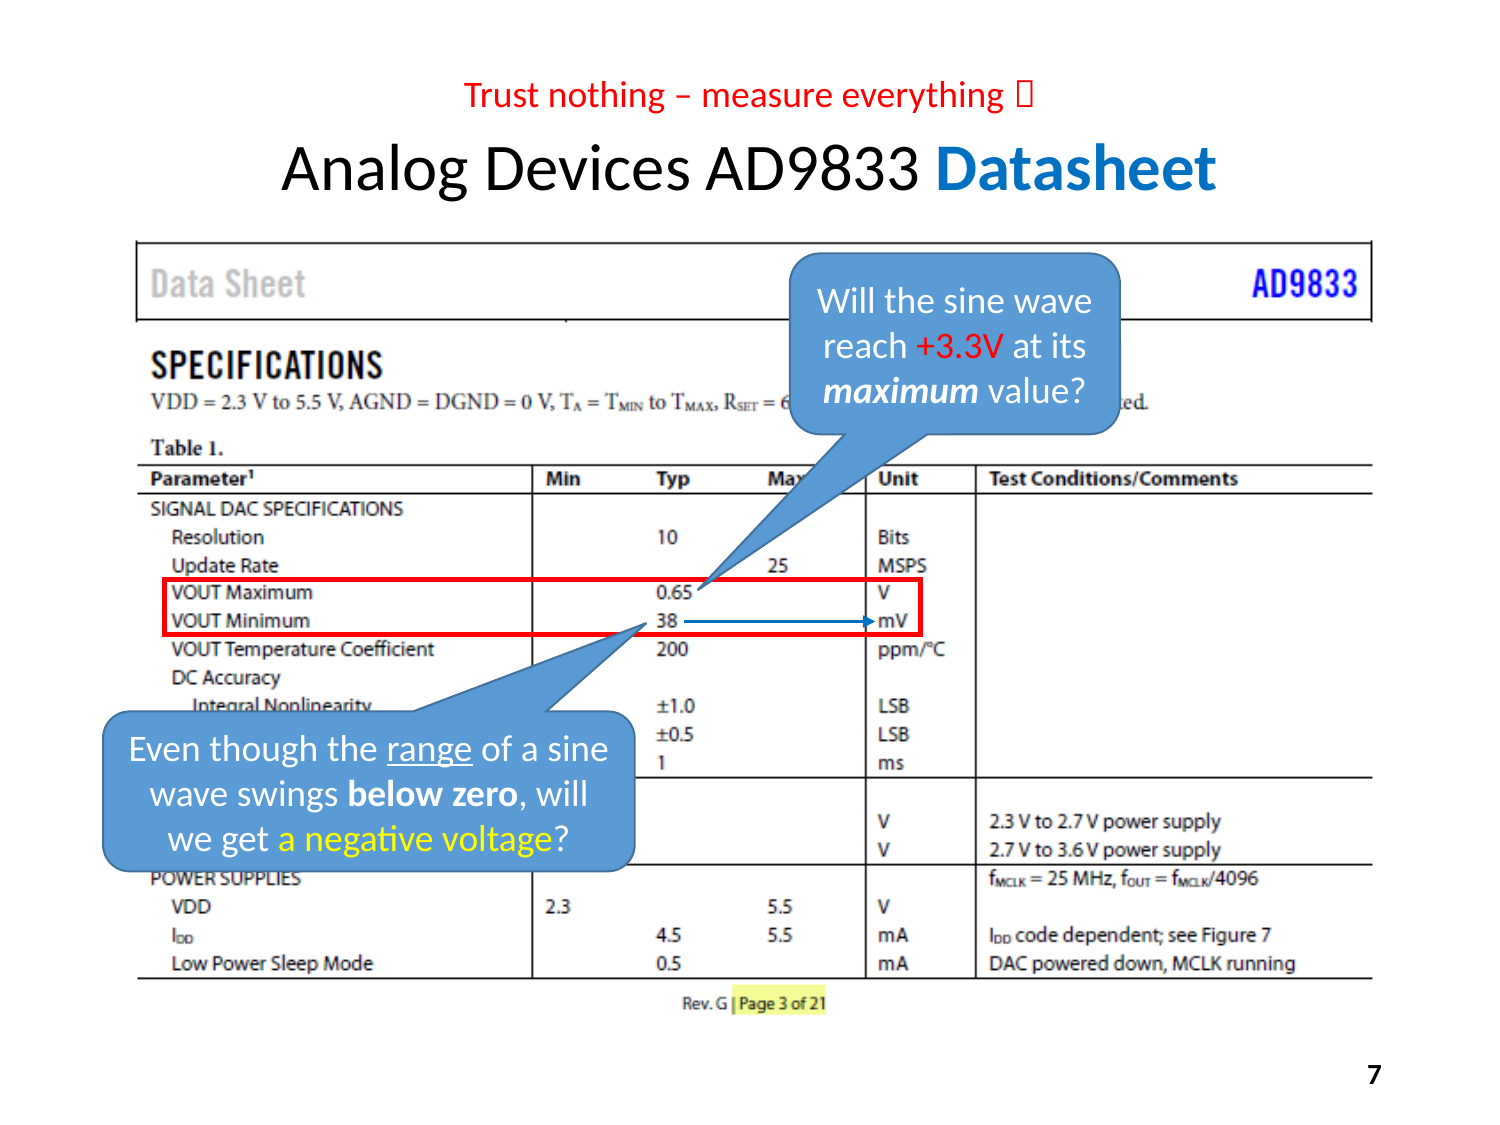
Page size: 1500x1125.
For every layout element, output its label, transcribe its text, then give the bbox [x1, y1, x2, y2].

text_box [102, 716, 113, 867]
picture [113, 216, 1387, 1024]
slide_number 7 [1059, 1042, 1397, 1103]
title Analog Devices AD9833 Datasheet [103, 59, 1397, 278]
text_box Trust nothing – measure everything  [337, 62, 1163, 123]
